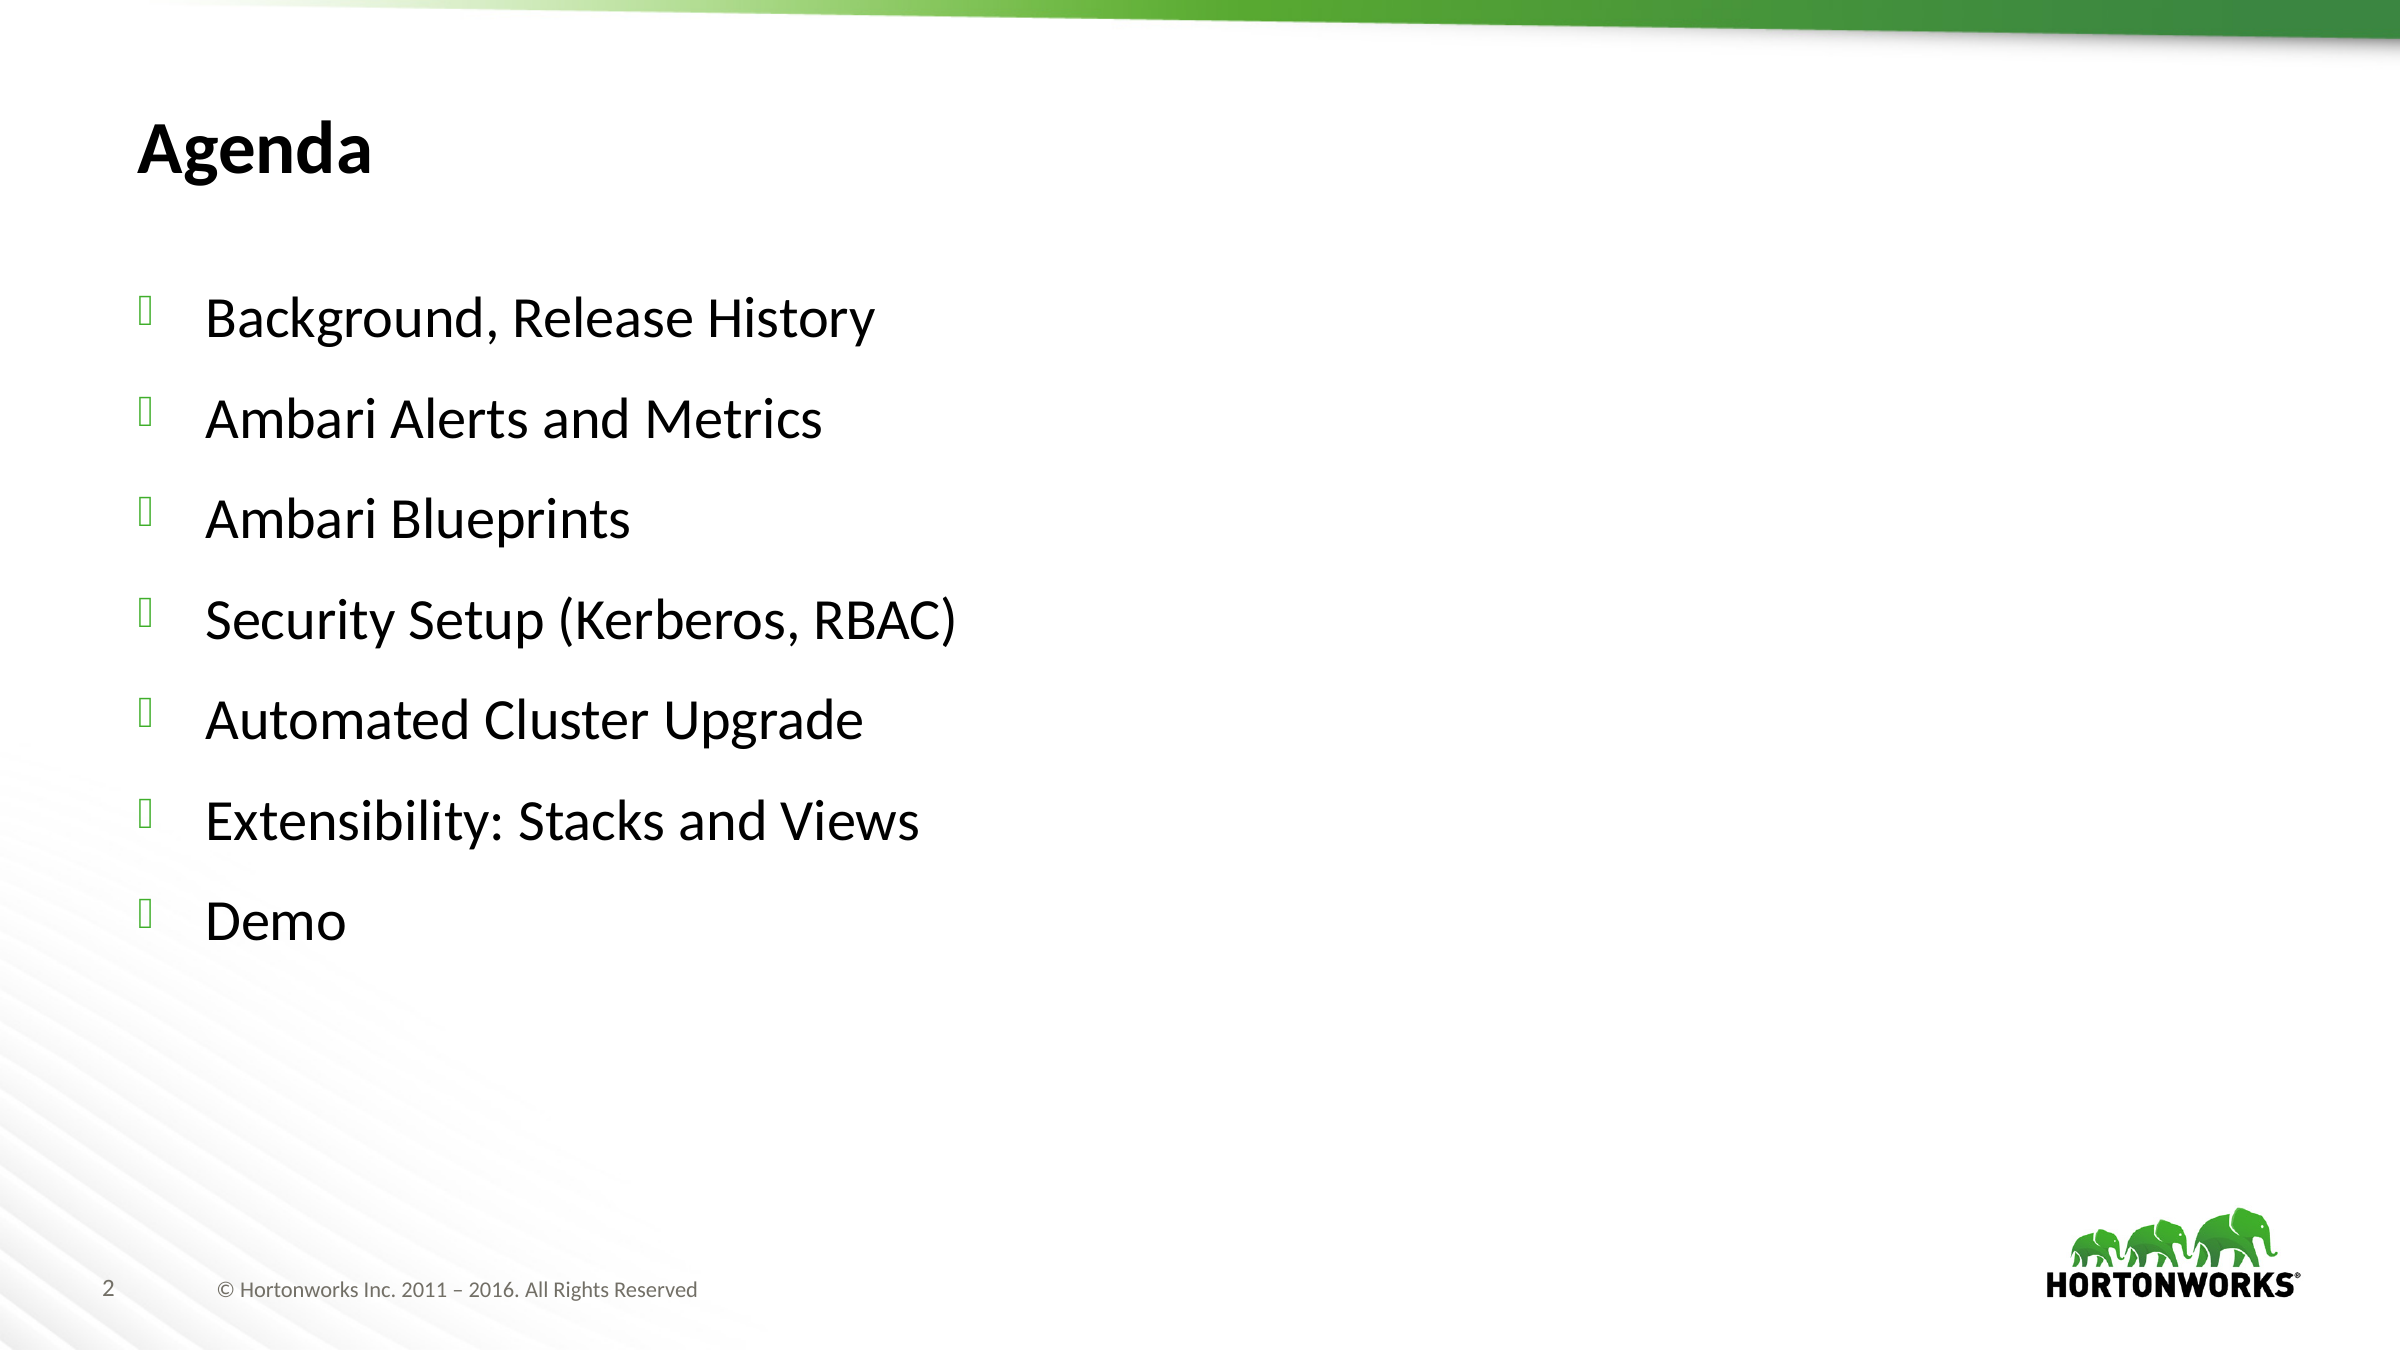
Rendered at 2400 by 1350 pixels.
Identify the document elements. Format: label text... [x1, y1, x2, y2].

picture [0, 0, 2400, 1350]
list Background, Release History Ambari Alerts and Metrics Ambari Blueprints Security Setup (Kerberos, RBAC) Automated Cluster Upgrade Extensibility: Stacks and Views Demo [138, 287, 2298, 962]
title Agenda [138, 111, 2298, 189]
